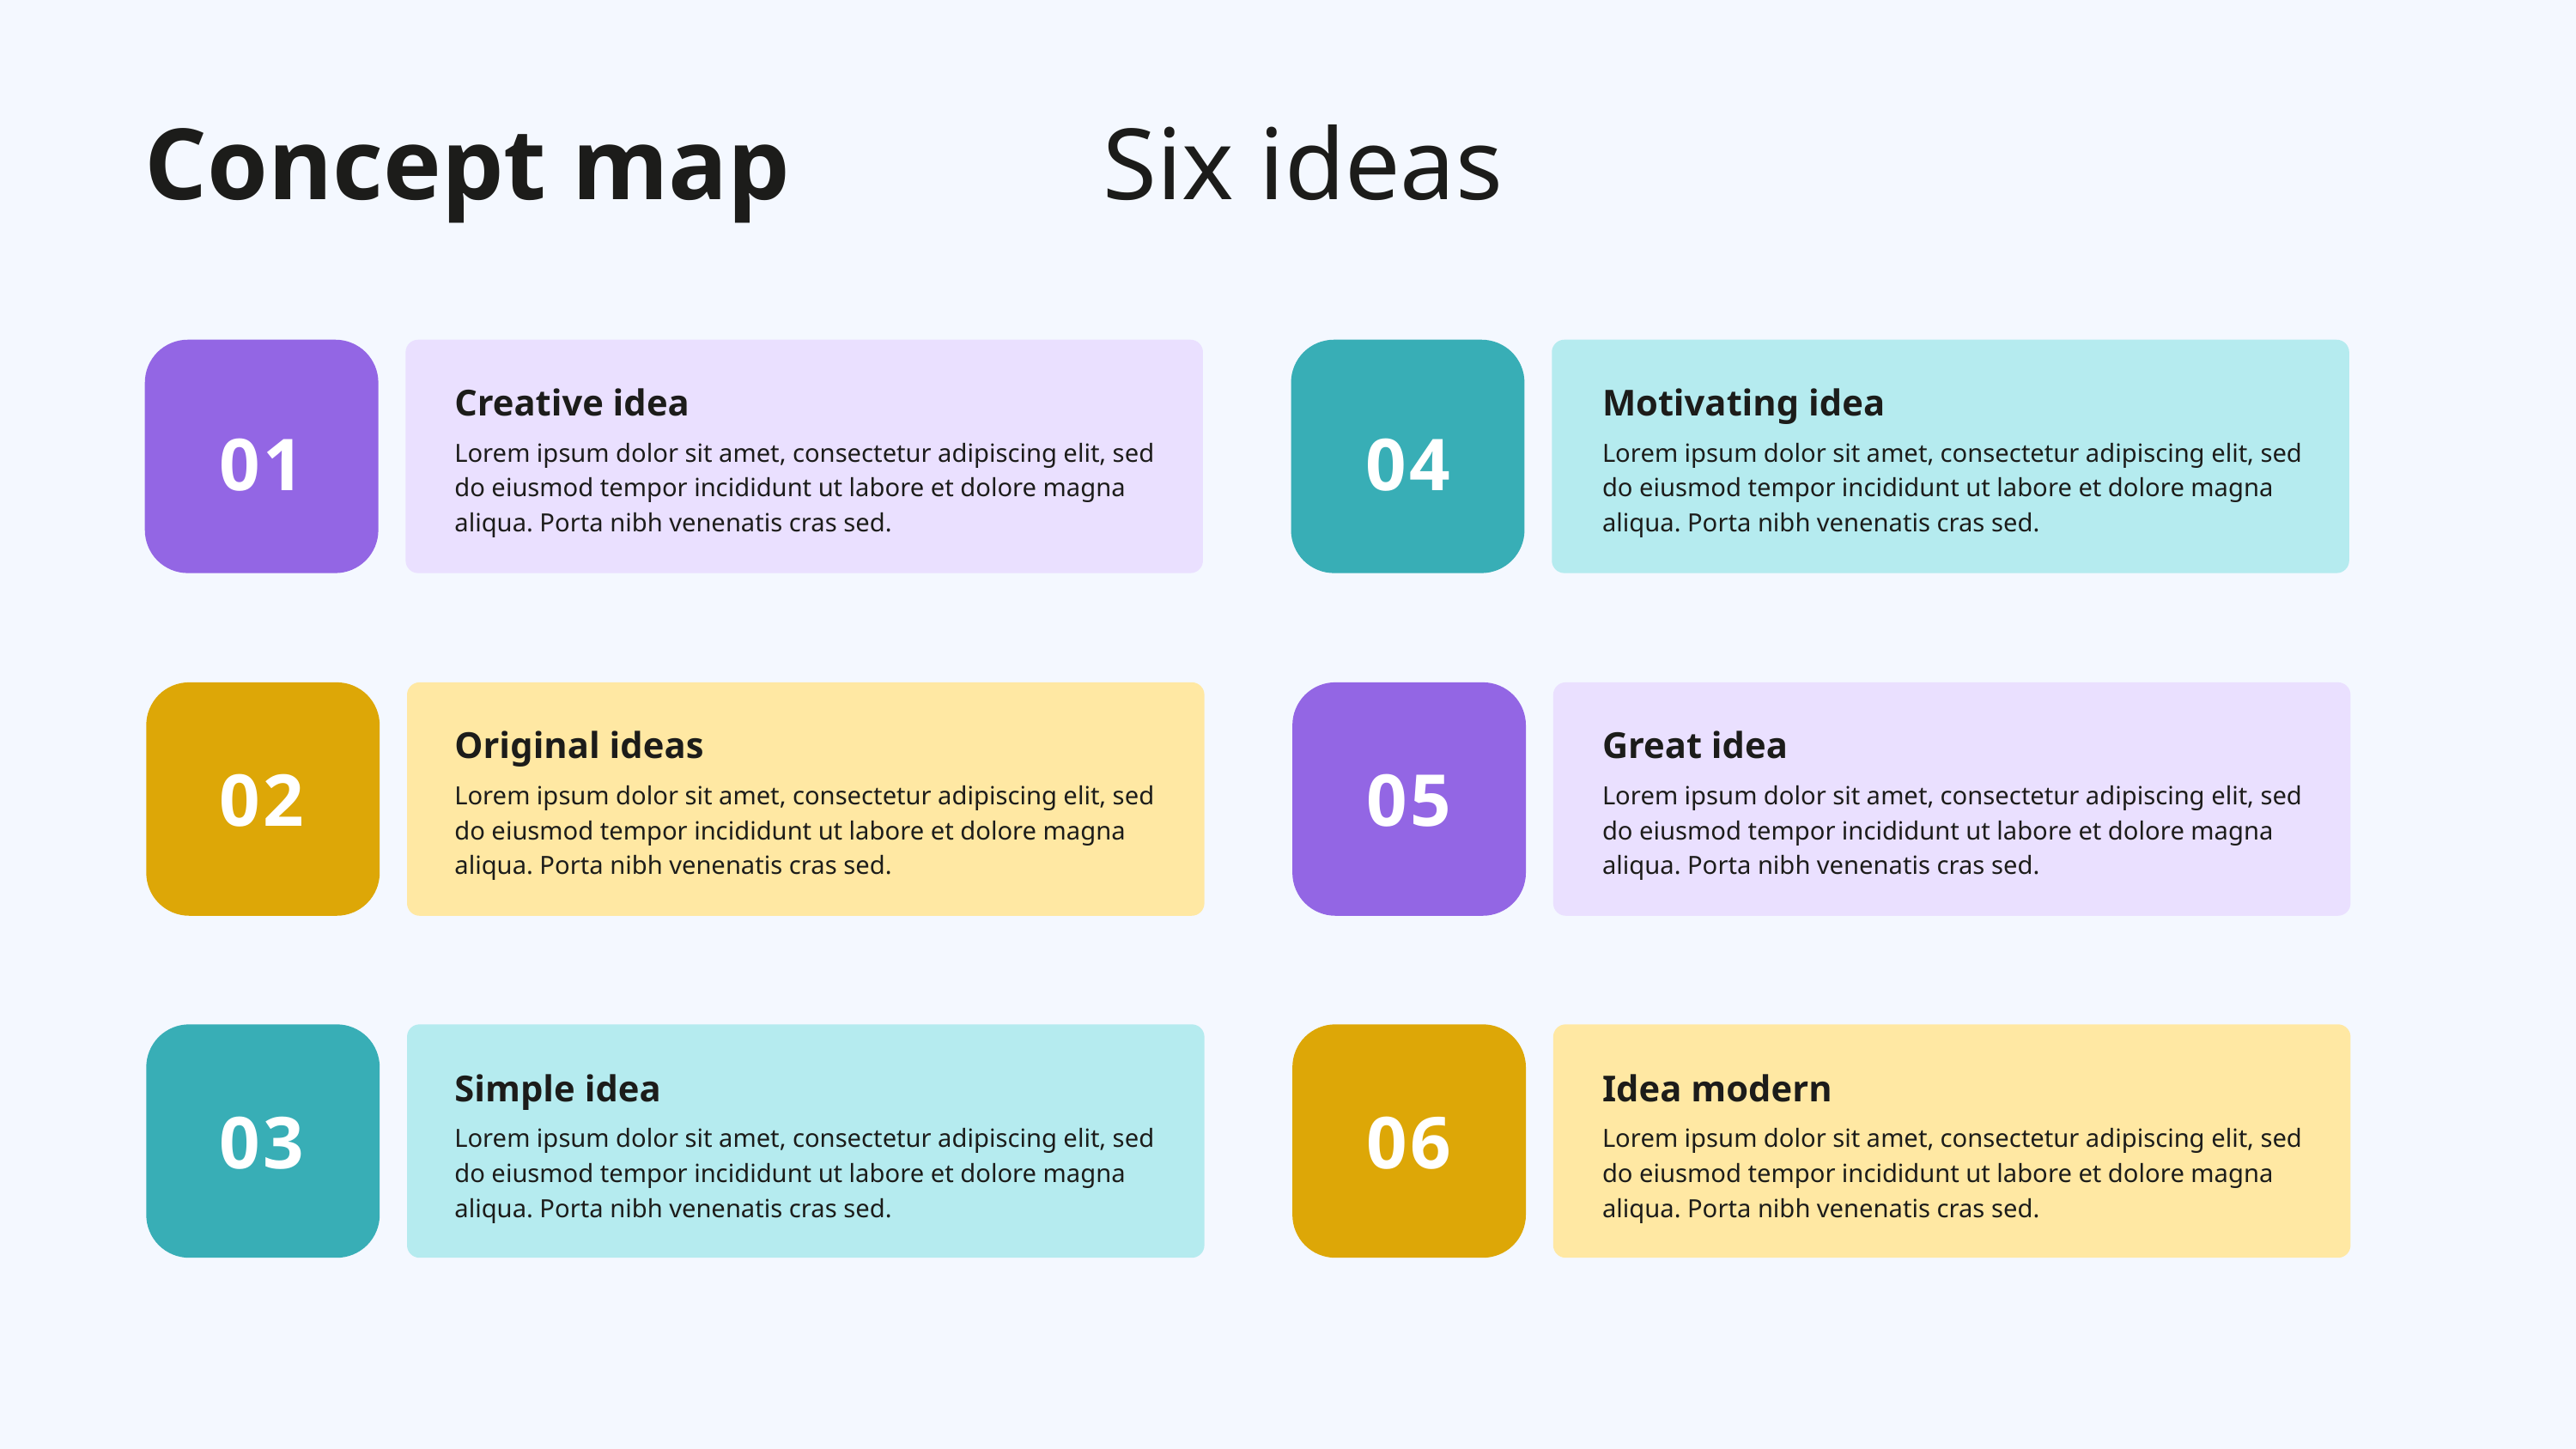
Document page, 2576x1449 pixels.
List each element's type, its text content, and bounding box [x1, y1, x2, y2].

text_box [405, 339, 1204, 573]
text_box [406, 682, 1205, 916]
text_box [1551, 339, 2350, 573]
text_box Six ideas [1103, 115, 2096, 220]
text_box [1291, 1024, 1527, 1258]
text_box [144, 339, 379, 573]
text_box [146, 1024, 380, 1258]
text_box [406, 1024, 1205, 1258]
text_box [146, 682, 380, 916]
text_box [1552, 682, 2351, 916]
text_box Concept map [144, 115, 1103, 220]
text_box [1291, 339, 1525, 573]
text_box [1552, 1024, 2351, 1258]
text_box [1291, 682, 1527, 916]
